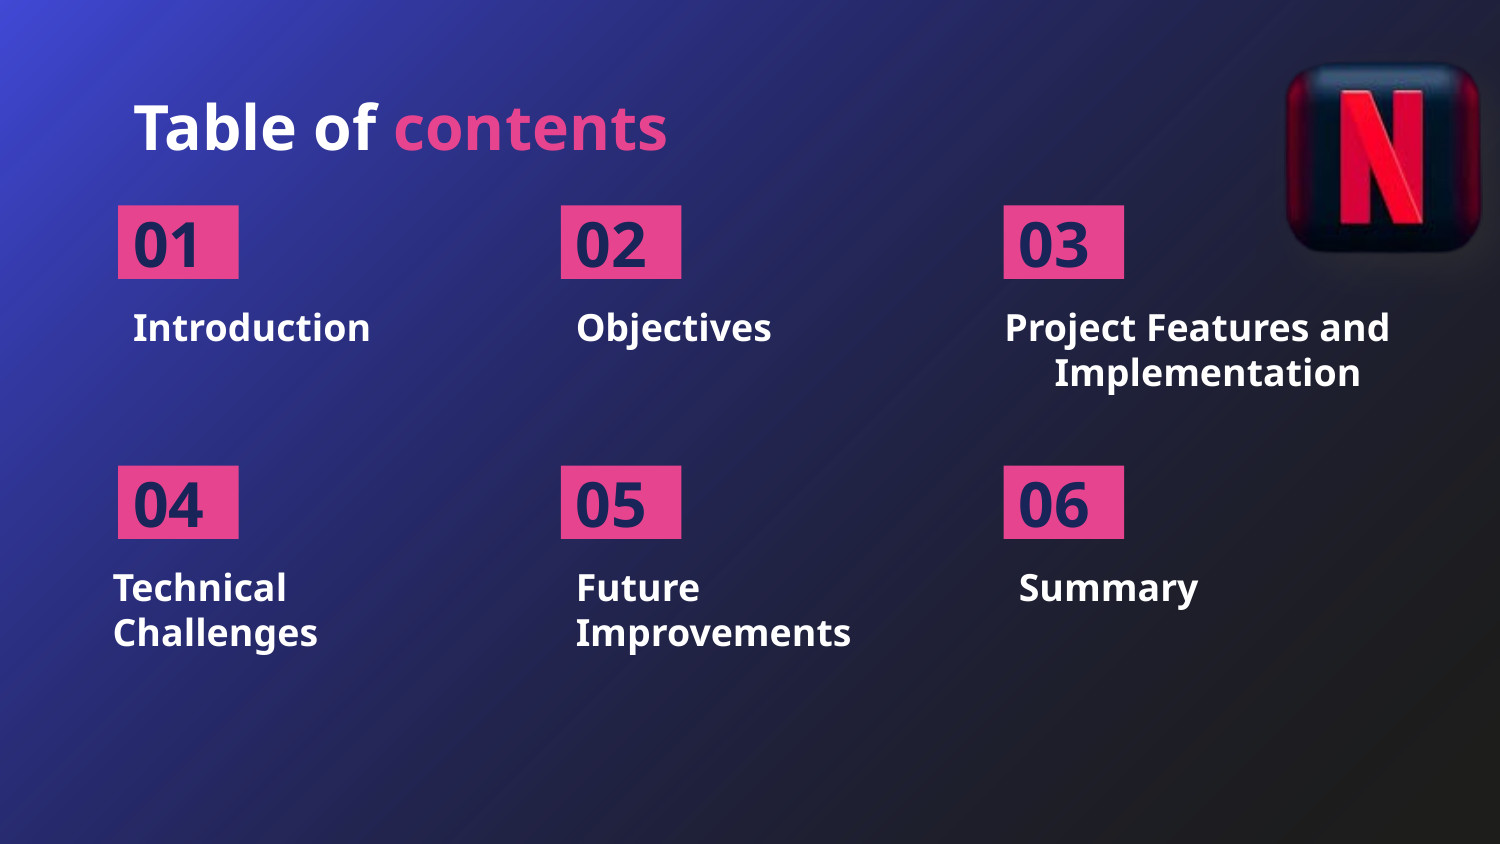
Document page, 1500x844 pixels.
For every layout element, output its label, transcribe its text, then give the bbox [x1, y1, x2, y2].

title 05 [560, 465, 682, 539]
title 06 [1003, 465, 1125, 539]
title 01 [118, 205, 239, 279]
subtitle Project Features and Implementation [964, 288, 1418, 412]
subtitle Objectives [560, 288, 940, 412]
subtitle Technical Challenges [97, 548, 497, 672]
title 02 [560, 205, 682, 279]
picture [0, 0, 1500, 844]
subtitle Summary [1003, 548, 1382, 672]
title 03 [1003, 205, 1125, 279]
subtitle Introduction [118, 288, 497, 412]
subtitle Future Improvements [560, 548, 981, 672]
title 04 [118, 465, 239, 539]
title Table of contents [118, 72, 1137, 167]
